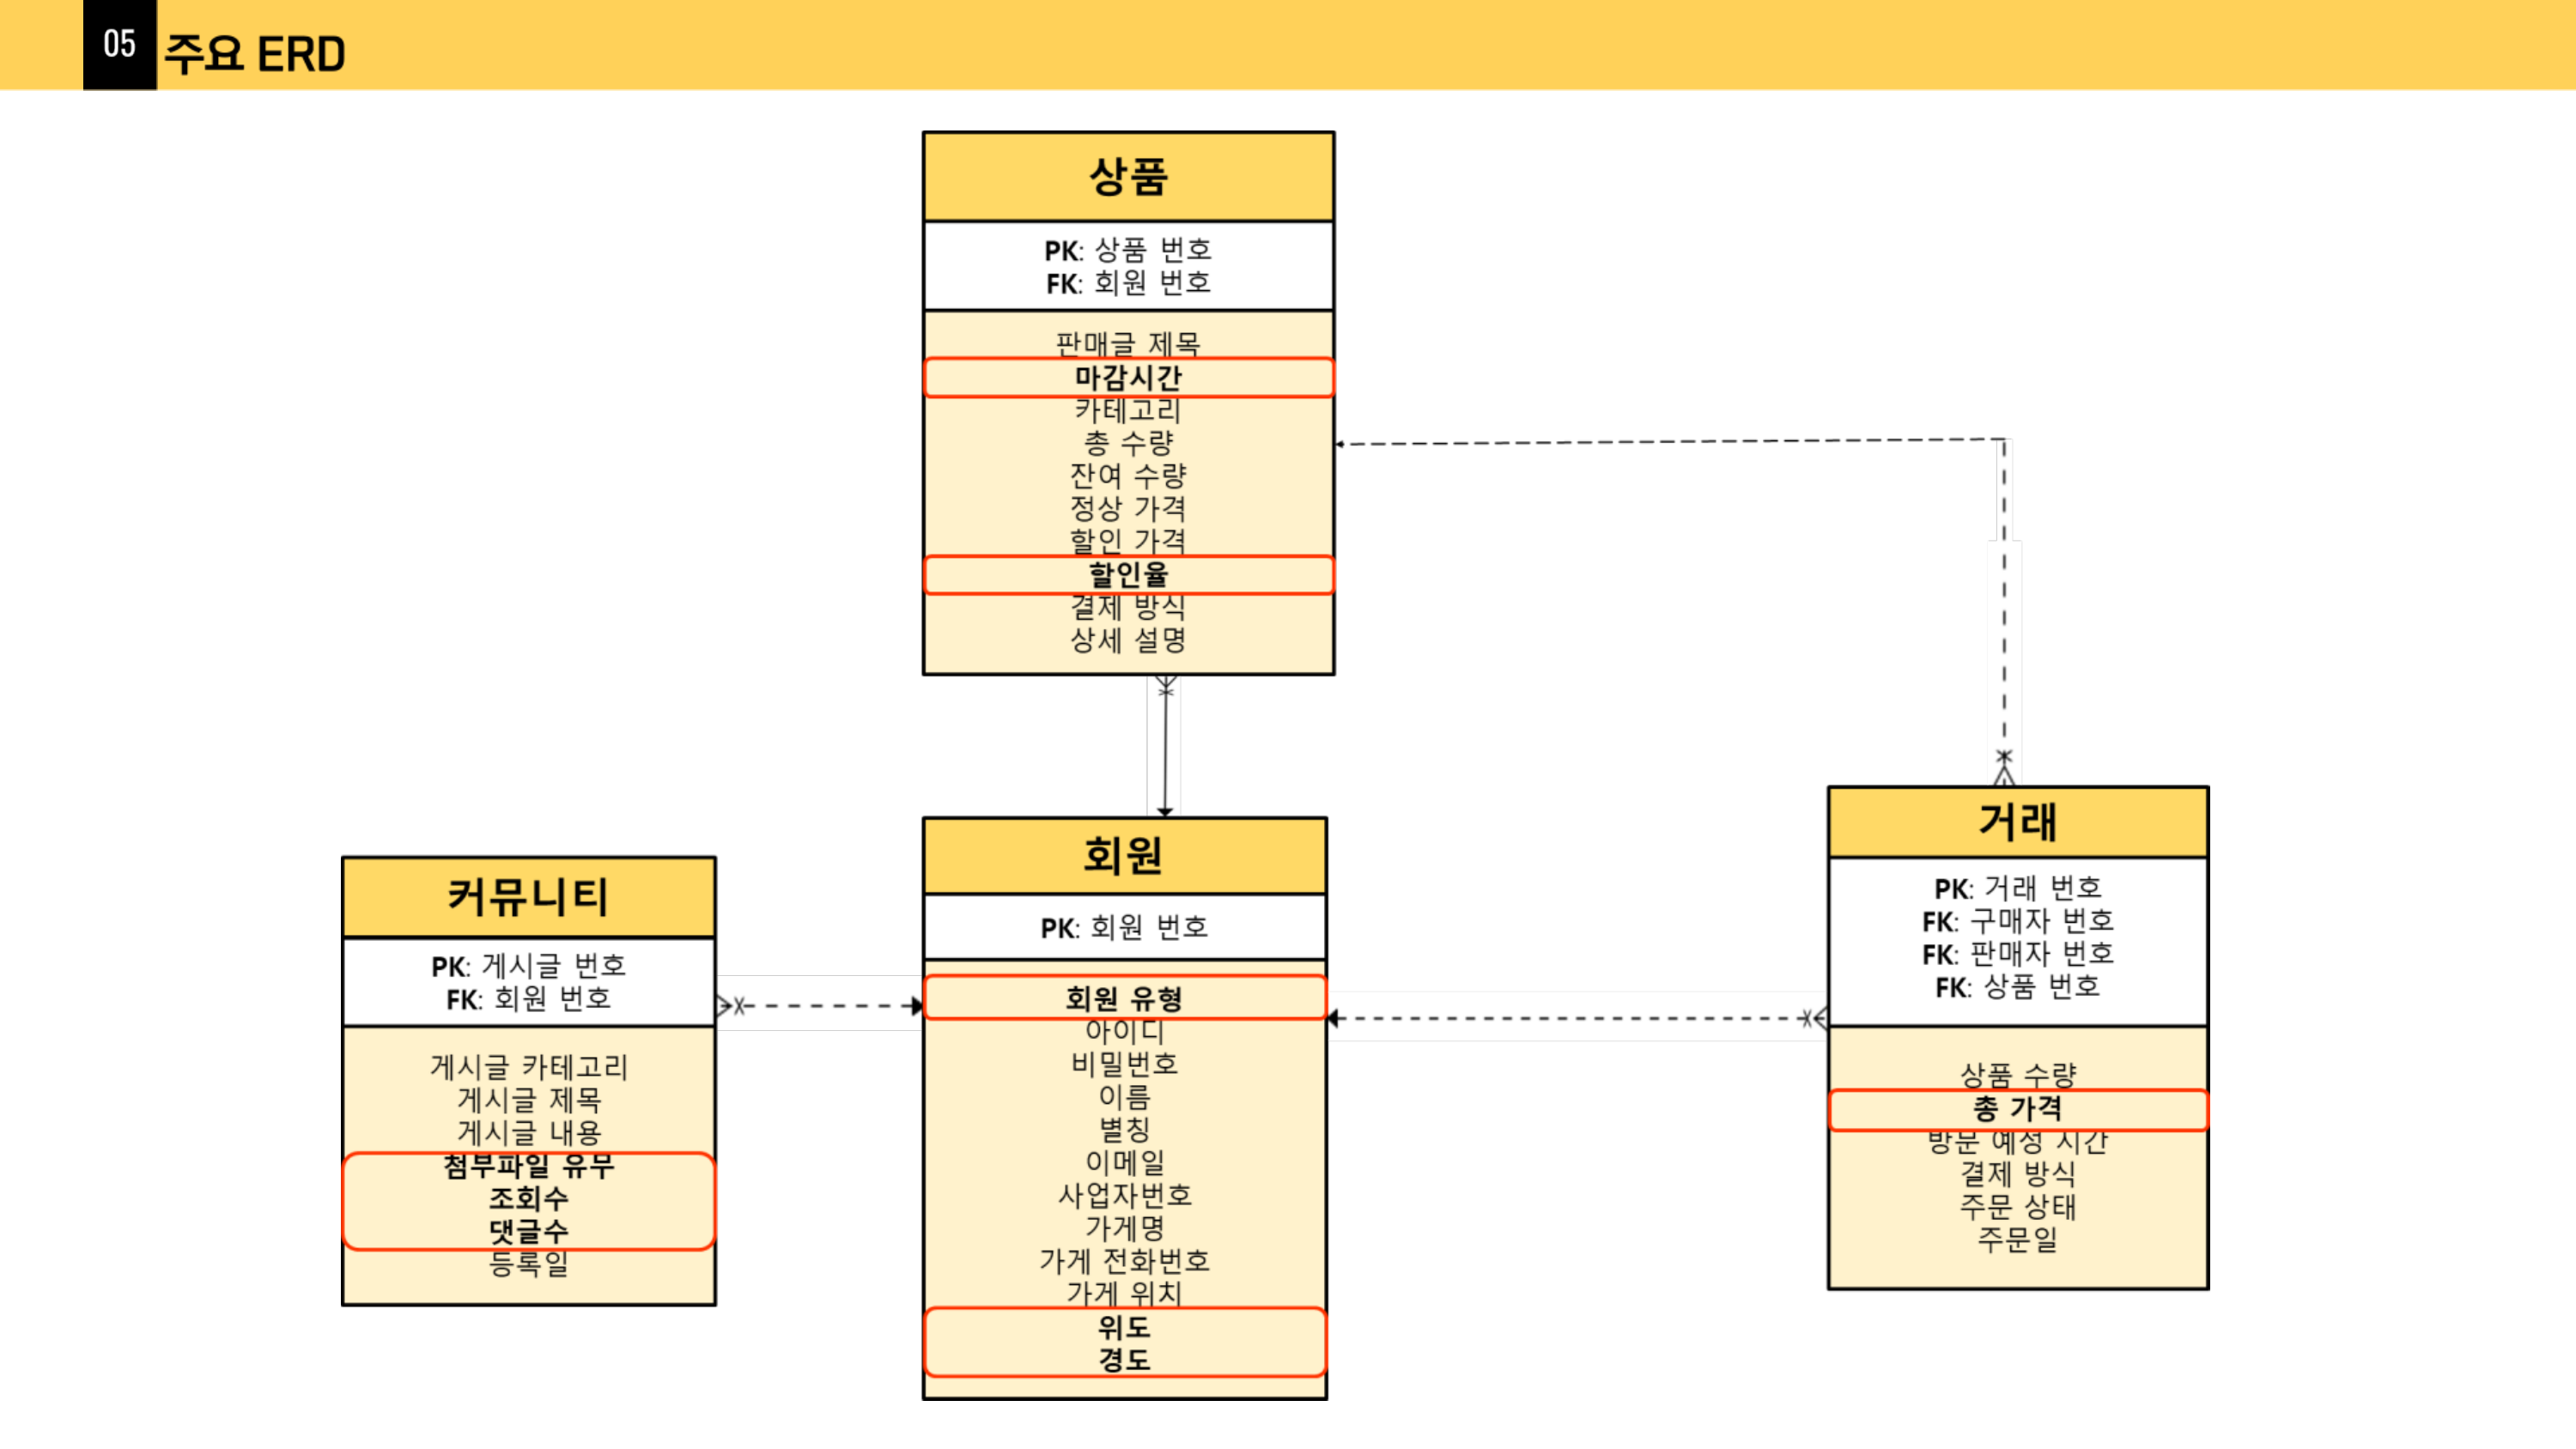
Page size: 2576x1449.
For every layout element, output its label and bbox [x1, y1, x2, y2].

text_box [0, 0, 82, 91]
picture [52, 15, 151, 85]
text_box [83, 0, 159, 91]
text_box [341, 130, 2210, 1402]
picture [158, 18, 367, 104]
text_box [161, 0, 2576, 91]
